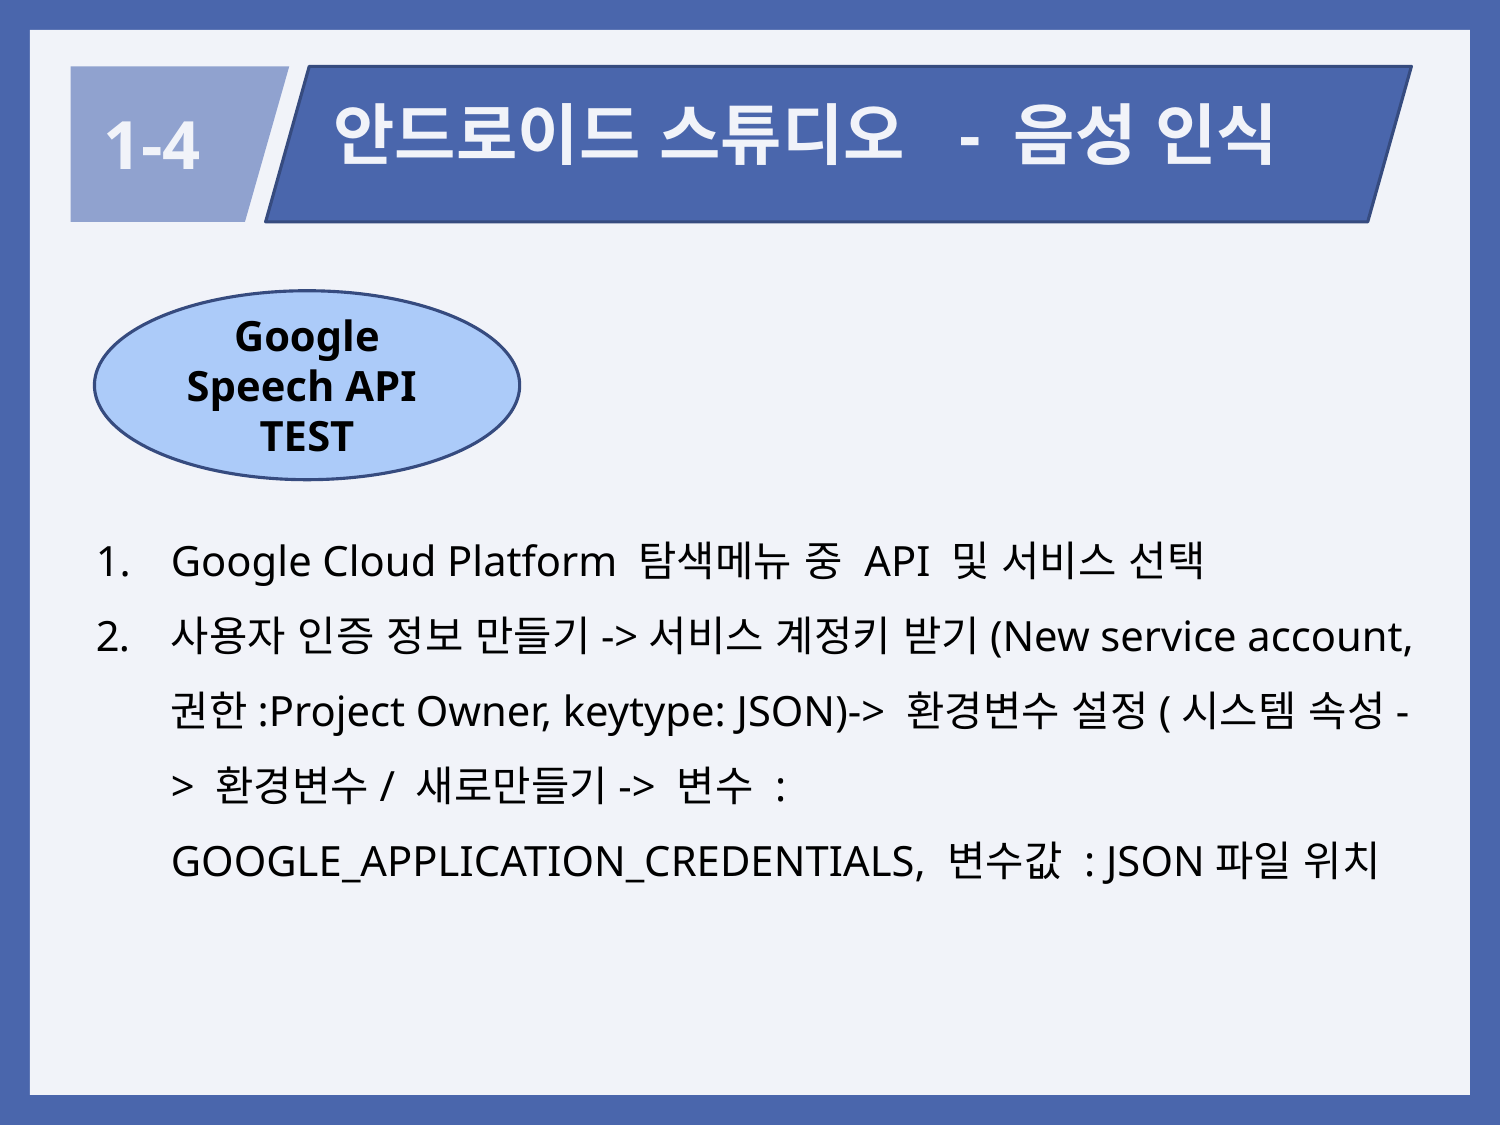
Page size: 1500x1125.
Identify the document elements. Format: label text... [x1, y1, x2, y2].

text_box 안드로이드 스튜디오 - 음성 인식 [318, 85, 1365, 181]
text_box [264, 64, 1413, 224]
text_box 1-4 [88, 95, 302, 191]
text_box Google Cloud Platform 탐색메뉴 중 API 및 서비스 선택 사용자 인증 정보 만들기->서비스 계정키 받기(New service account, 권한:Project Owner, keytype: JSON)-> 환경변수 설정(시스템 속성-> 환경변수/ 새로만들기-> 변수 : GOOGLE_APPLICATION_CREDENTIALS, 변수값 : JSON파일 위치 [81, 502, 1447, 893]
text_box Google Speech API TEST [92, 289, 522, 482]
text_box [69, 64, 291, 224]
